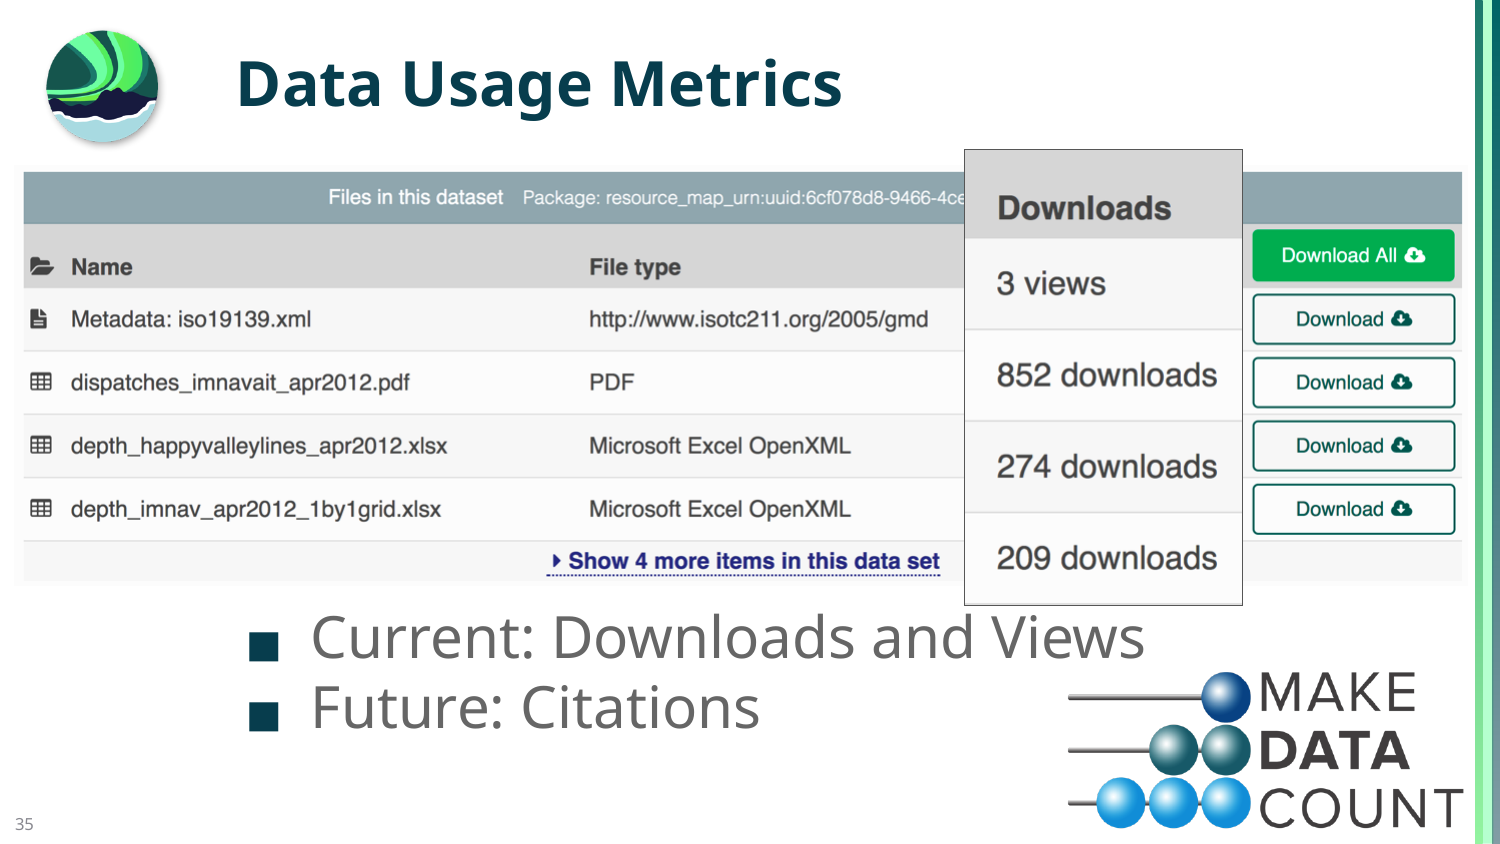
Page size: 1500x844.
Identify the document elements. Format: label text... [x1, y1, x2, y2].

picture [14, 149, 1468, 606]
list Current: Downloads and Views Future: Citations [220, 594, 1389, 788]
picture [46, 30, 158, 142]
slide_number 35 [0, 802, 350, 844]
title Data Usage Metrics [220, 11, 1389, 153]
picture [1062, 665, 1468, 833]
